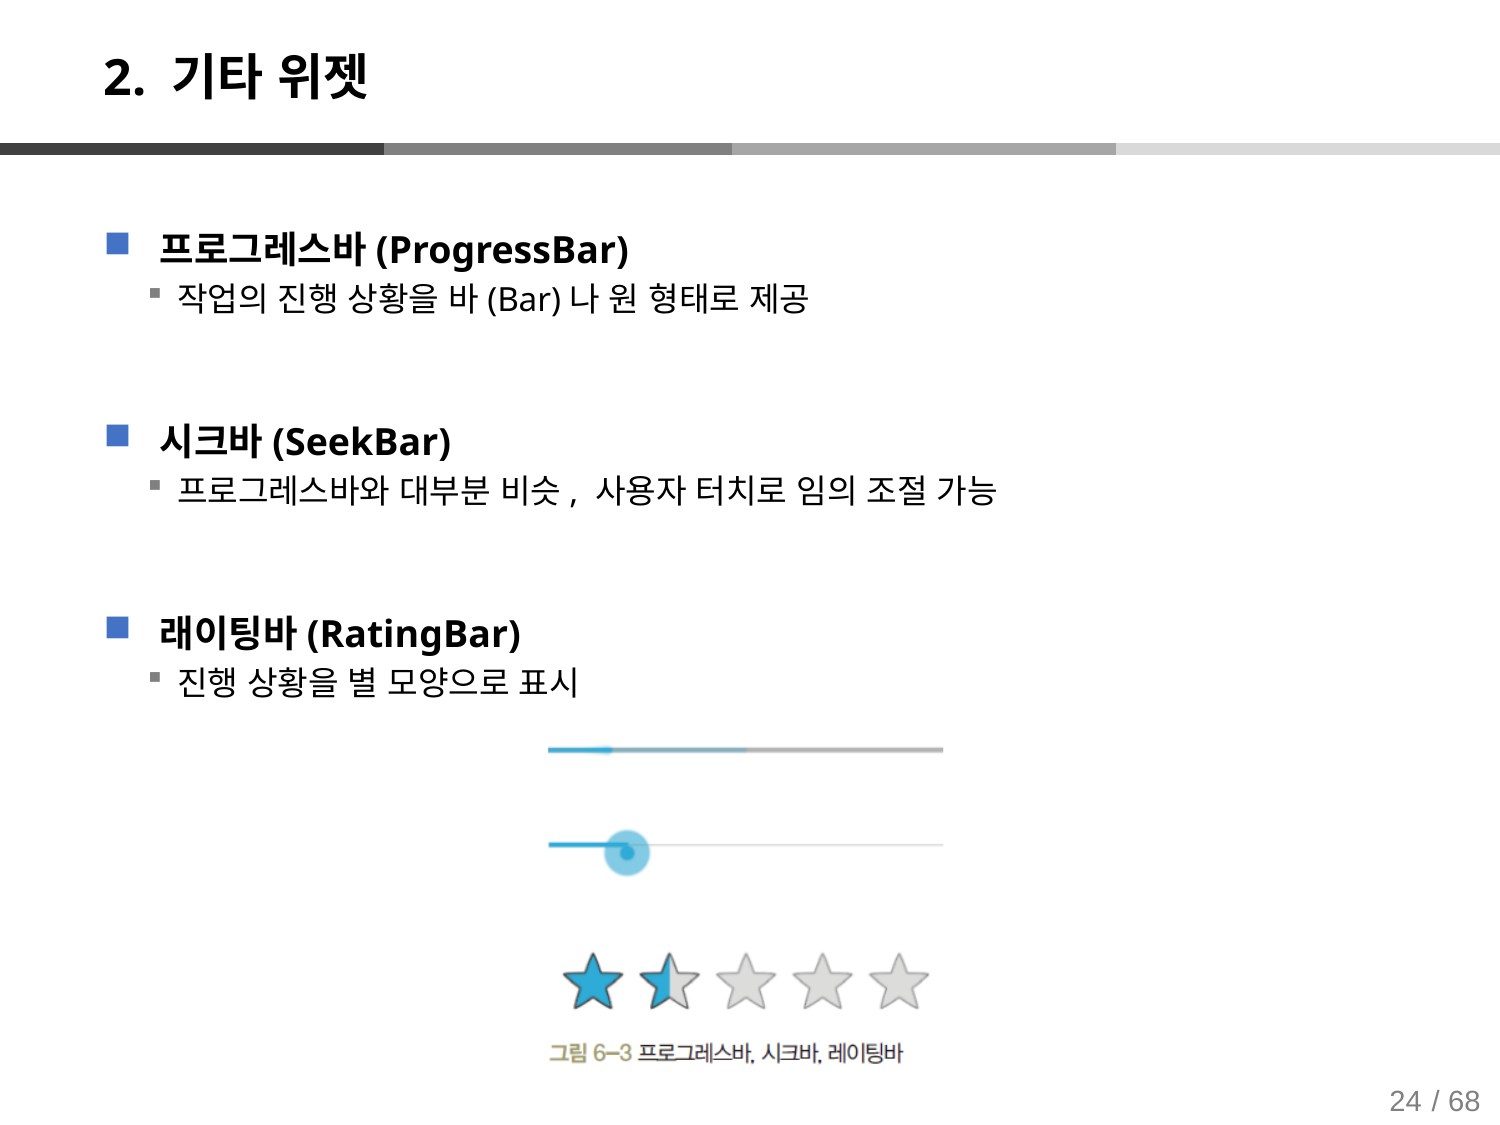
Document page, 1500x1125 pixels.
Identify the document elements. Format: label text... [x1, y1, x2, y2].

list 프로그레스바(ProgressBar) 작업의 진행 상황을 바(Bar)나 원 형태로 제공 시크바(SeekBar) 프로그레스바와 대부분 비슷, 사용자 터치로 임의 조절 가능 래이팅바(RatingBar) 진행 상황을 별 모양으로 표시 [88, 196, 1436, 1083]
title 2. 기타 위젯 [88, 30, 1211, 121]
picture [542, 723, 958, 1075]
